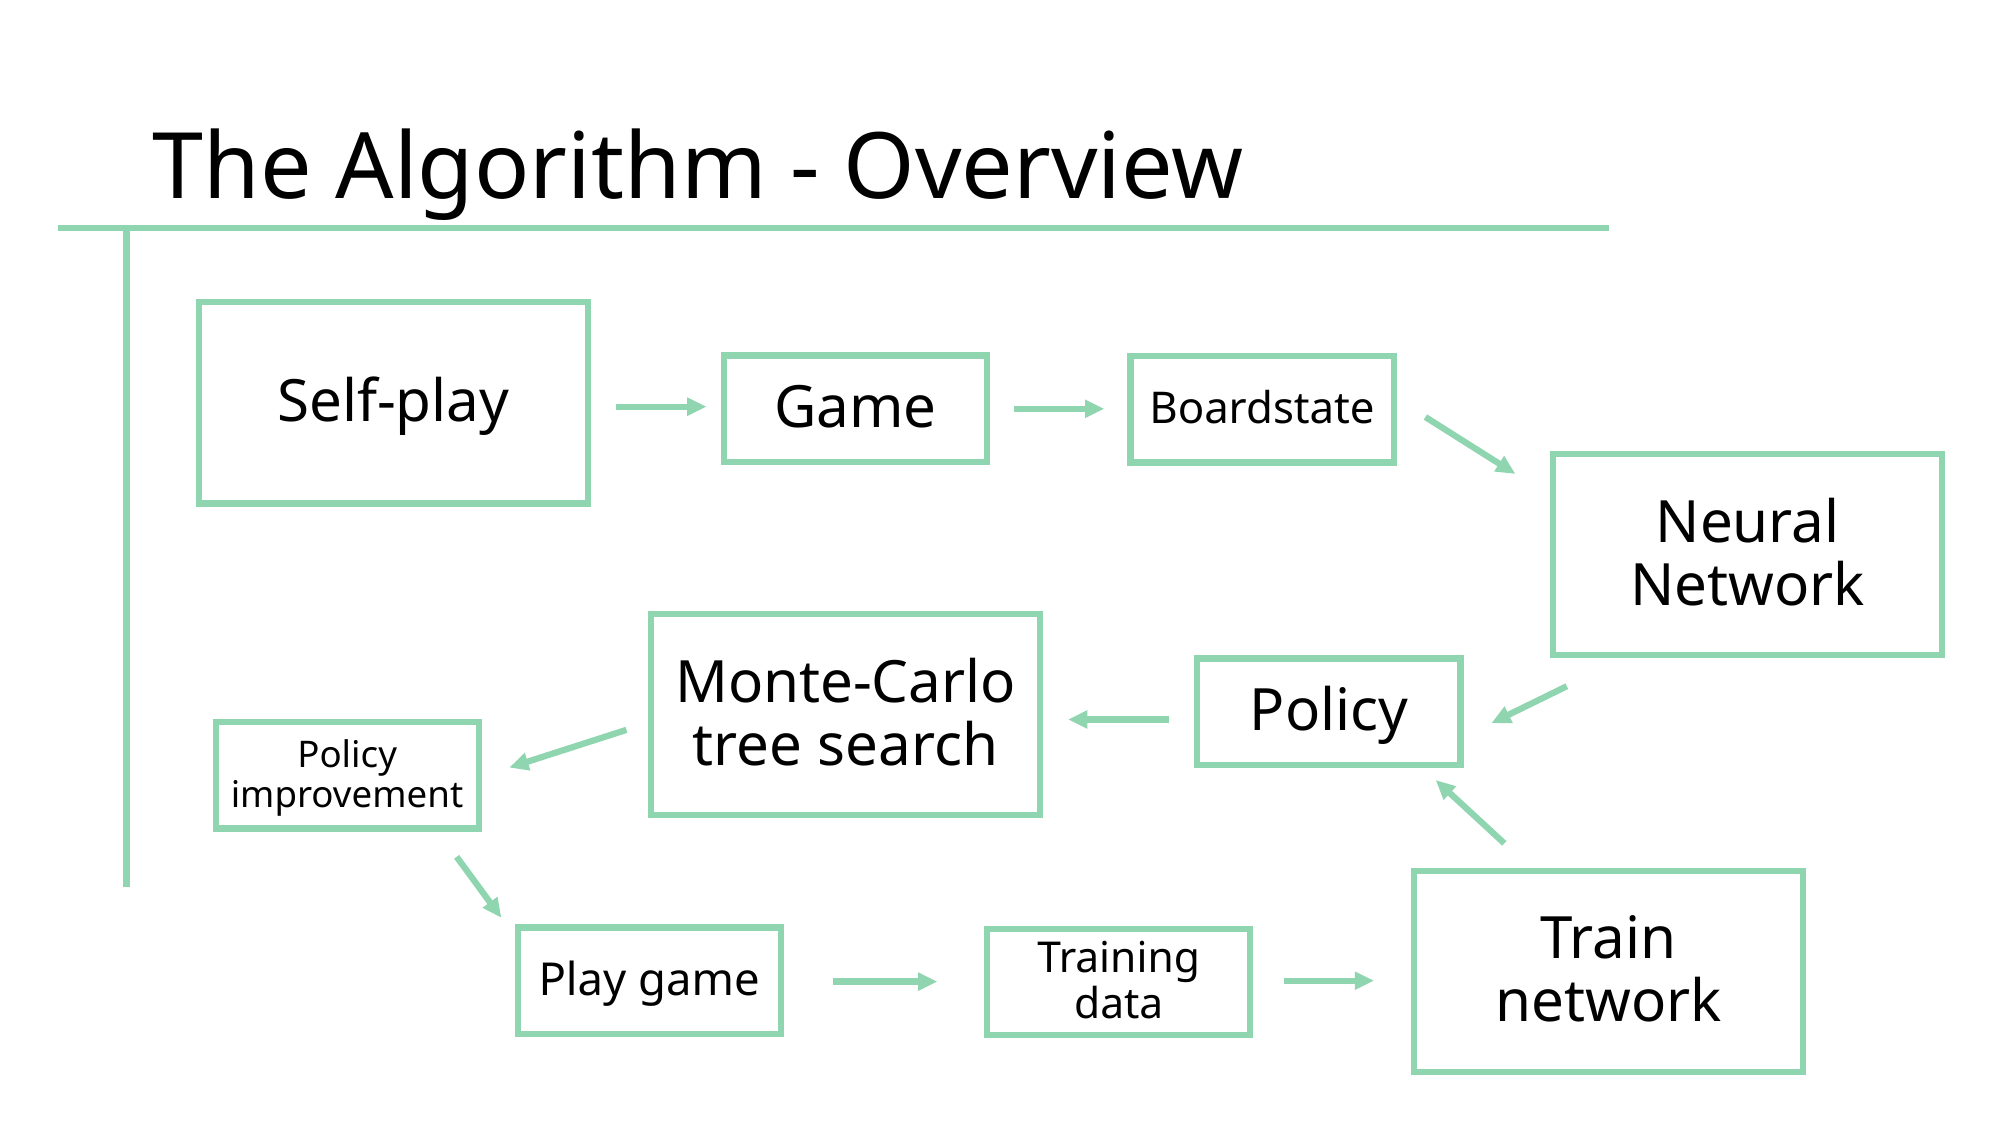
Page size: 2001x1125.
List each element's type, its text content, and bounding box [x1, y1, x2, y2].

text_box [1436, 780, 1505, 844]
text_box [509, 729, 627, 768]
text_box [1425, 417, 1515, 474]
text_box Boardstate [1130, 355, 1395, 463]
text_box Train network [1413, 870, 1804, 1073]
title The Algorithm - Overview [137, 59, 1863, 278]
text_box Policy improvement [215, 721, 480, 830]
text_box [456, 856, 502, 918]
text_box Self-play [198, 301, 589, 504]
list Monte-Carlo tree search [650, 613, 1041, 816]
text_box Training data [986, 928, 1251, 1036]
text_box Play game [517, 926, 782, 1035]
text_box Game [723, 354, 988, 463]
text_box Policy [1196, 658, 1461, 766]
text_box Neural Network [1552, 453, 1943, 656]
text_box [1491, 686, 1567, 723]
